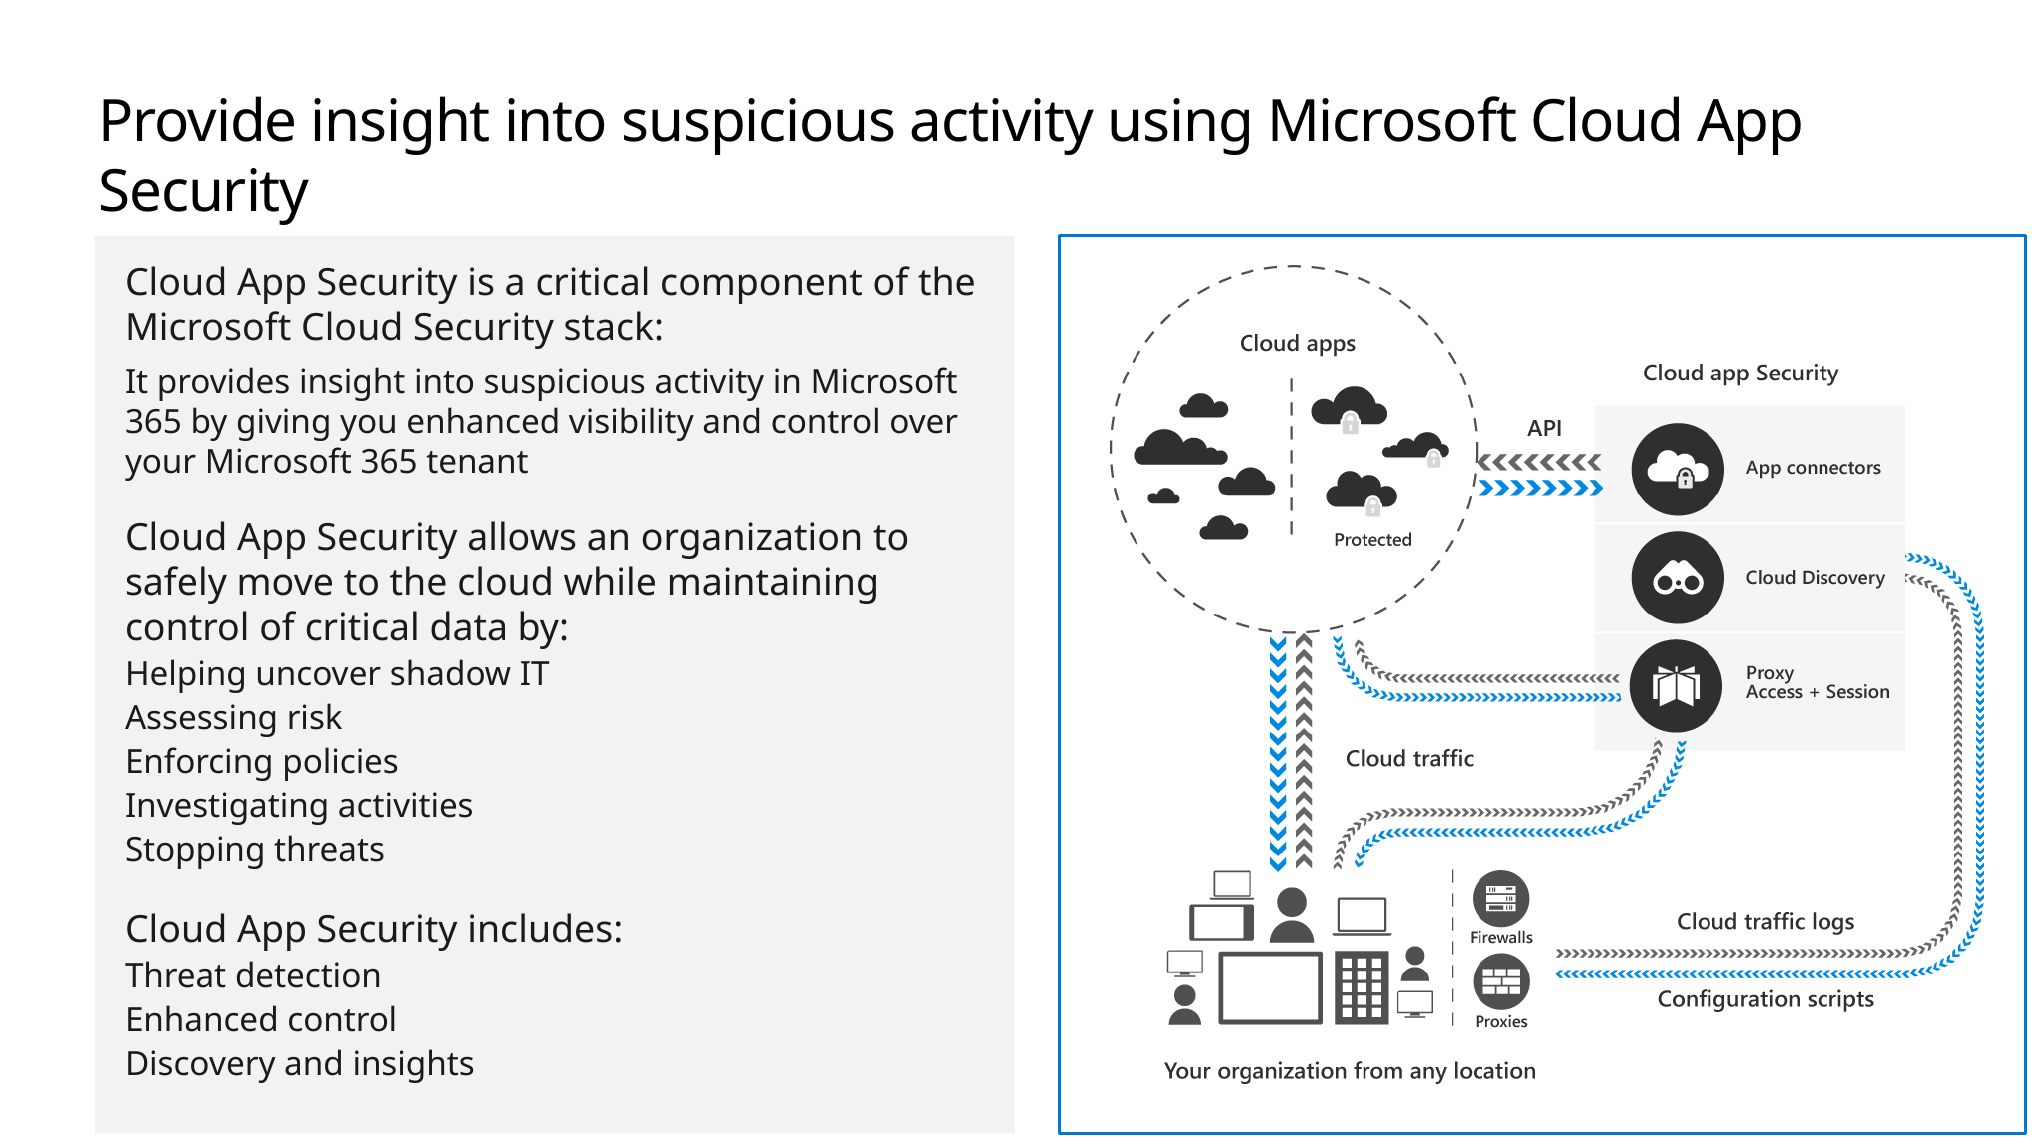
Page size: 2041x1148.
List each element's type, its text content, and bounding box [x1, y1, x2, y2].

picture [793, 256, 2041, 1092]
text_box [1058, 1092, 2026, 1134]
text_box Cloud App Security is a critical component of the Microsoft Cloud Security stack: It provides insight into suspicious activity in Microsoft 365 by giving you enhanced visibility and control over your Microsoft 365 tenant Cloud App Security allows an organization to safely move to the cloud while maintaining control of critical data by: Helping uncover shadow IT Assessing risk Enforcing policies Investigating activities Stopping threats Cloud App Security includes: Threat detection Enhanced control Discovery and insights [95, 235, 1015, 1134]
text_box [1058, 235, 2026, 256]
title Provide insight into suspicious activity using Microsoft Cloud App Security [98, 83, 2006, 225]
